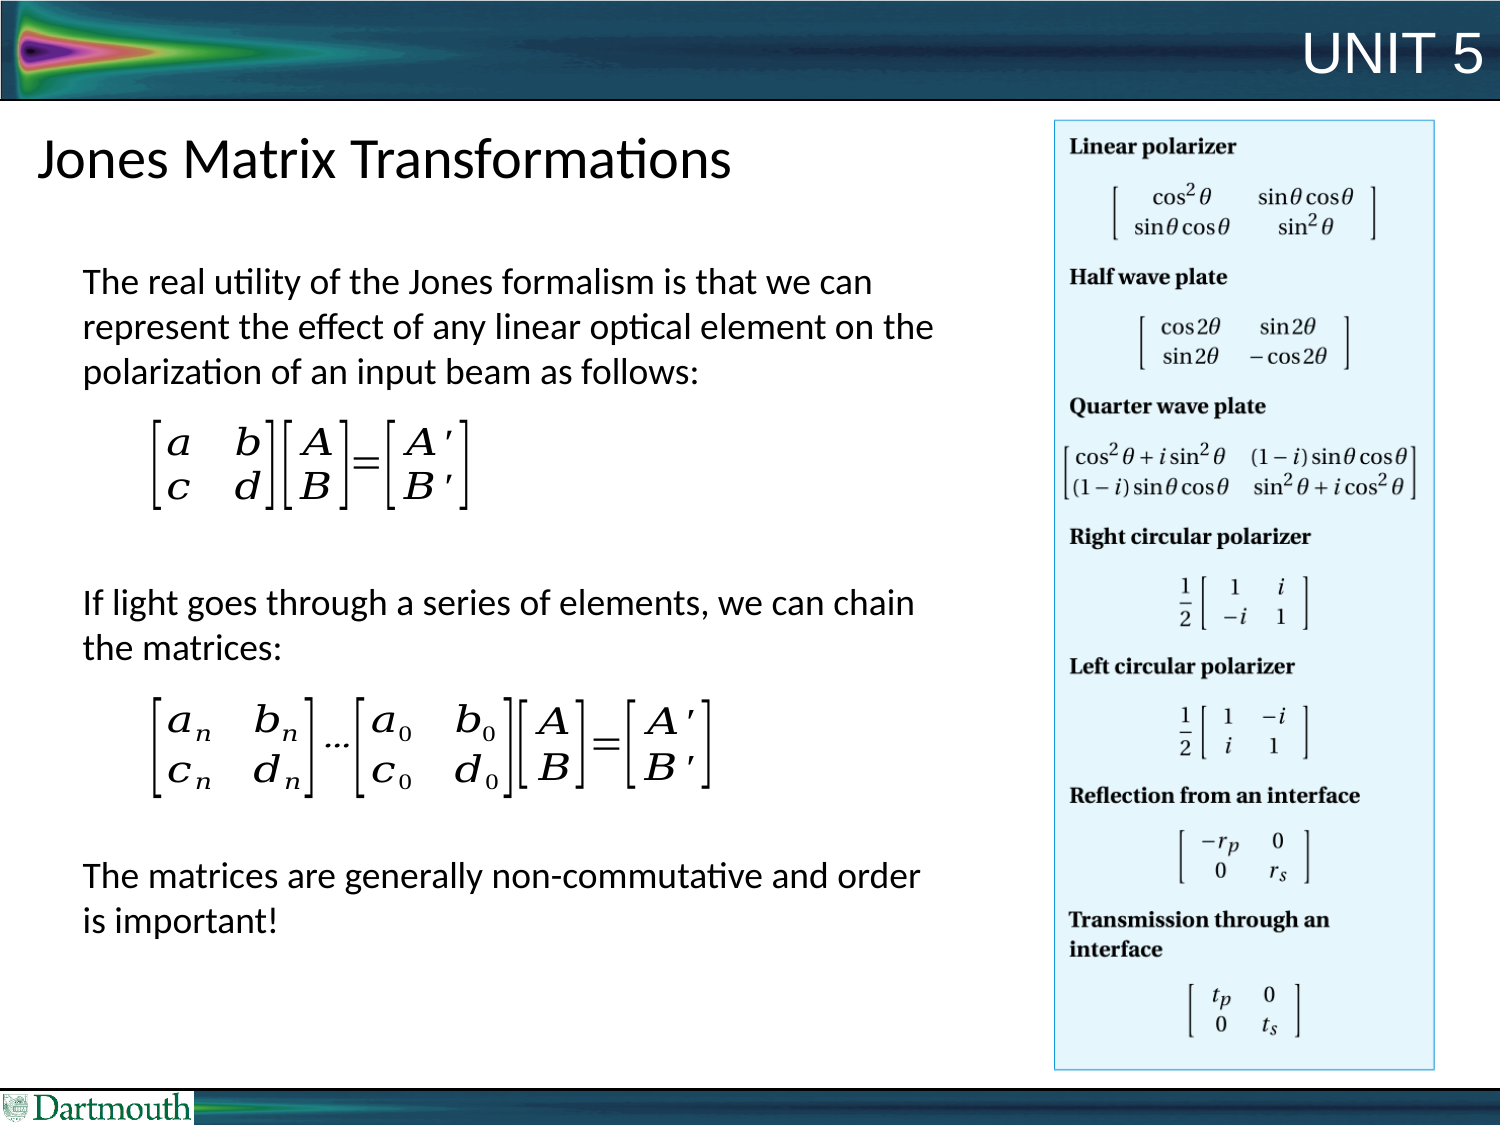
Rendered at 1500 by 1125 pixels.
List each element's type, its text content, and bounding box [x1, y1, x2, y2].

title Unit 5 [287, 0, 1500, 100]
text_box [67, 249, 951, 951]
picture [0, 1091, 1500, 1125]
picture [1049, 112, 1439, 1076]
text_box Jones Matrix Transformations [22, 112, 748, 198]
picture [2, 1, 287, 99]
